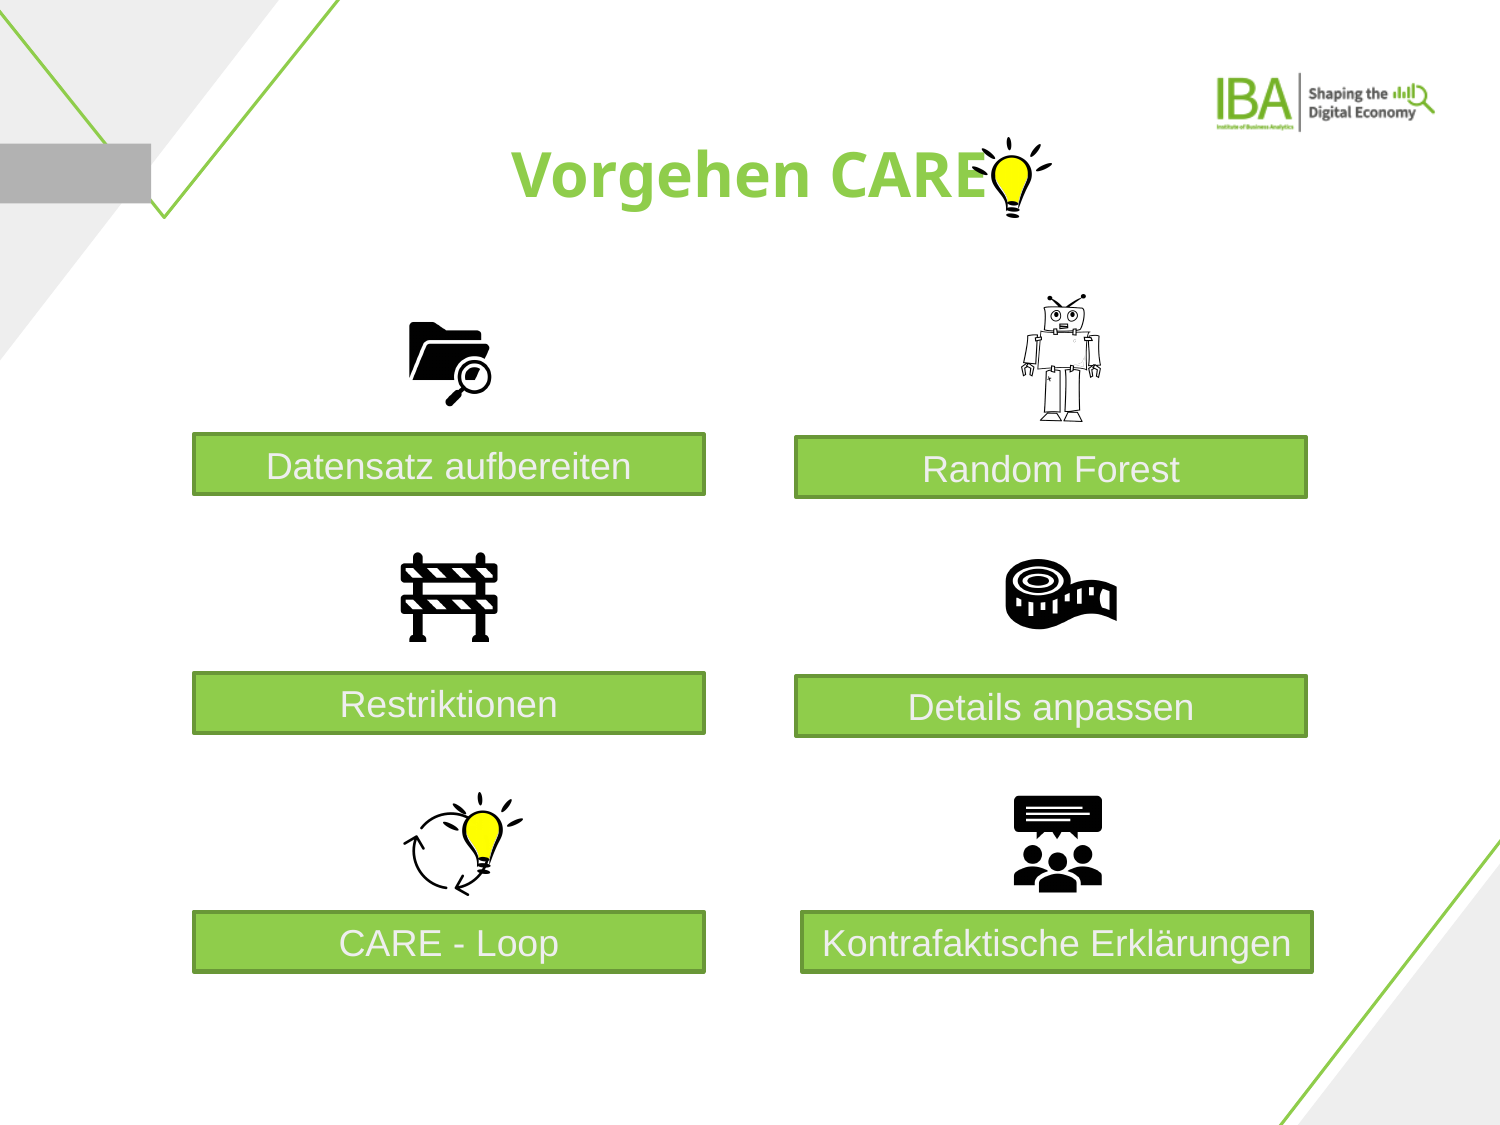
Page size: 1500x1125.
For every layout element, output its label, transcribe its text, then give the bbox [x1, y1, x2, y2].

picture [971, 137, 1052, 219]
picture [1002, 535, 1119, 652]
picture [998, 786, 1115, 903]
picture [385, 788, 523, 916]
picture [1021, 294, 1101, 422]
picture [390, 539, 507, 656]
text_box Denise [0, 143, 152, 204]
title Vorgehen CARE [146, 120, 1354, 236]
picture [390, 300, 507, 417]
text_box Details anpassen [794, 674, 1308, 738]
picture [1197, 2, 1500, 143]
text_box Datensatz aufbereiten [192, 432, 706, 496]
text_box CARE - Loop [192, 910, 706, 974]
text_box Kontrafaktische Erklärungen [800, 910, 1314, 974]
text_box Random Forest [794, 435, 1308, 499]
text_box Restriktionen [192, 671, 706, 735]
